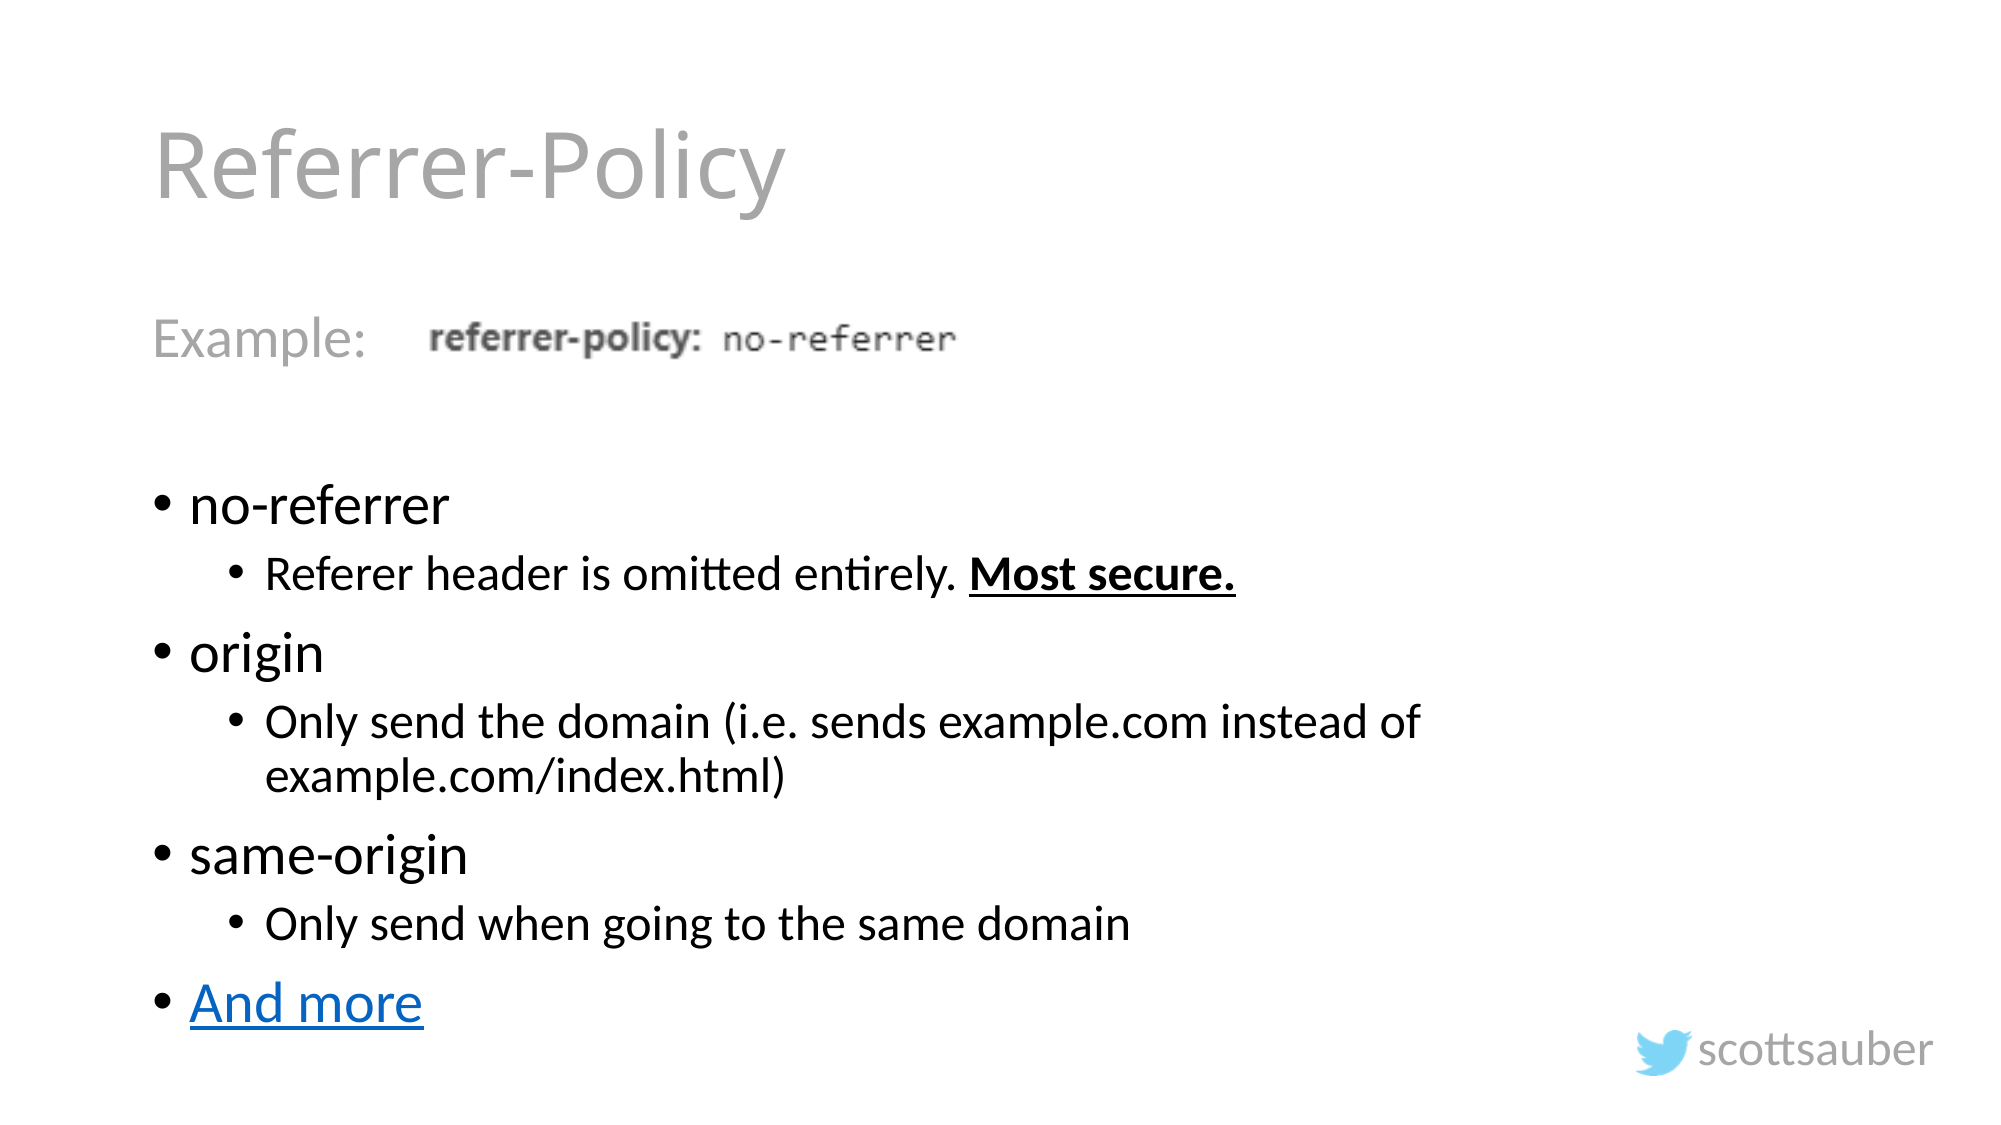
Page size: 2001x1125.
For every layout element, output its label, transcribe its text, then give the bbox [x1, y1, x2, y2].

picture [397, 299, 1013, 370]
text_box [1635, 1014, 1986, 1093]
title Referrer-Policy [137, 59, 1863, 278]
list Example: no-referrer Referer header is omitted entirely. Most secure. origin Only send the domain (i.e. sends example.com instead of example.com/index.html) same-origin Only send when going to the same domain And more [137, 299, 1863, 1117]
